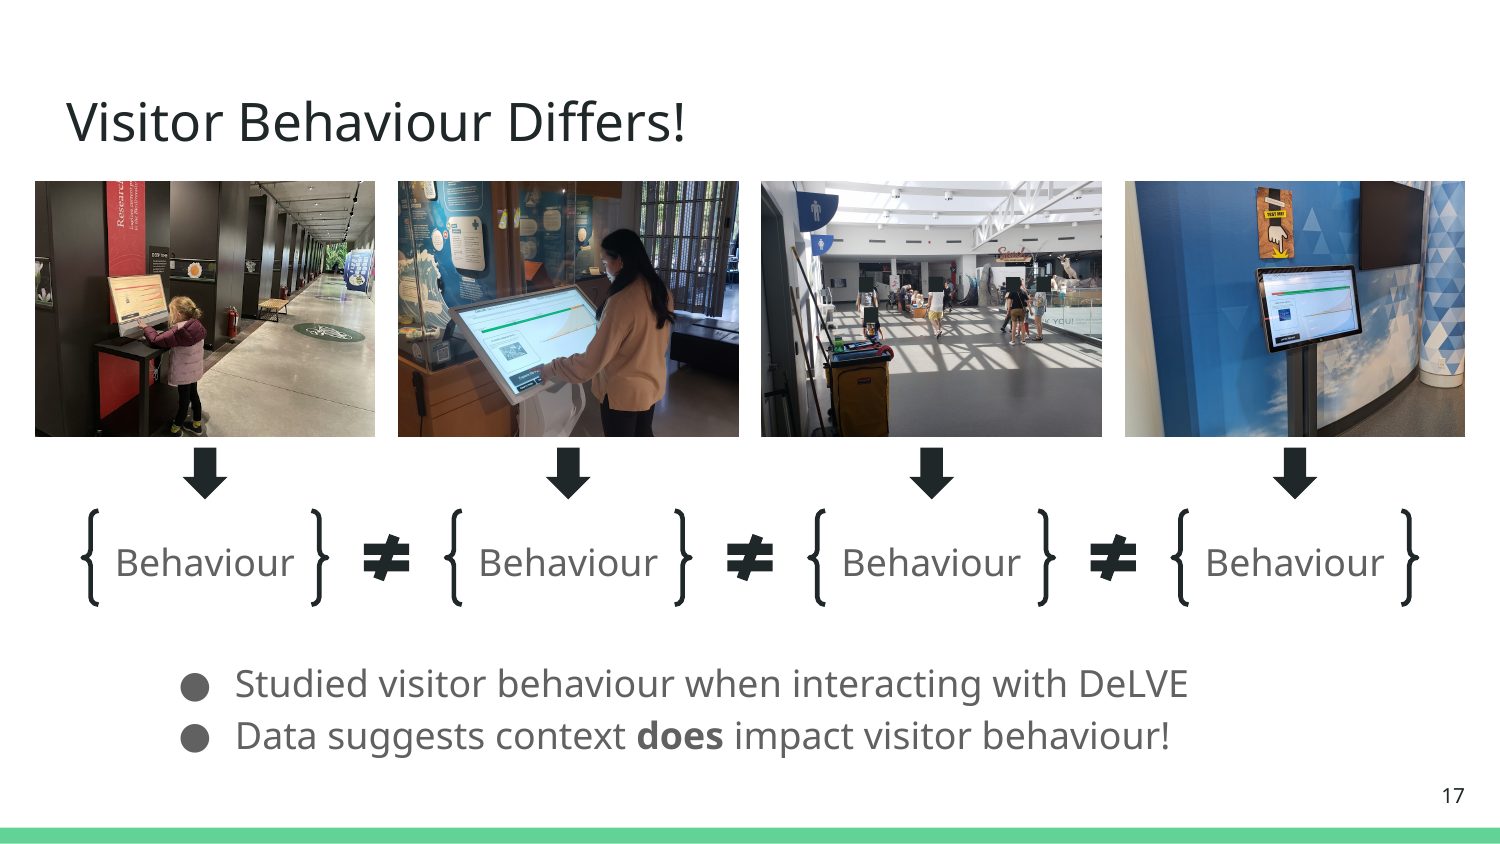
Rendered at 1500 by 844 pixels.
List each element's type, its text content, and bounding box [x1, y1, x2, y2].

title Visitor Behaviour Differs! [51, 72, 1449, 167]
list Studied visitor behaviour when interacting with DeLVE Data suggests context does impact visitor behaviour! [144, 638, 1500, 844]
text_box [545, 447, 591, 500]
text_box Behaviour [1172, 510, 1418, 605]
text_box Behaviour [82, 510, 328, 605]
text_box [909, 447, 955, 500]
picture [398, 181, 739, 437]
text_box [1272, 447, 1318, 500]
text_box [1090, 533, 1136, 582]
picture [34, 181, 375, 437]
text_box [761, 181, 1102, 437]
text_box [363, 533, 410, 582]
text_box Behaviour [446, 510, 691, 605]
picture [1124, 181, 1465, 437]
text_box Behaviour [809, 510, 1054, 605]
text_box [727, 533, 773, 582]
text_box [182, 447, 228, 500]
